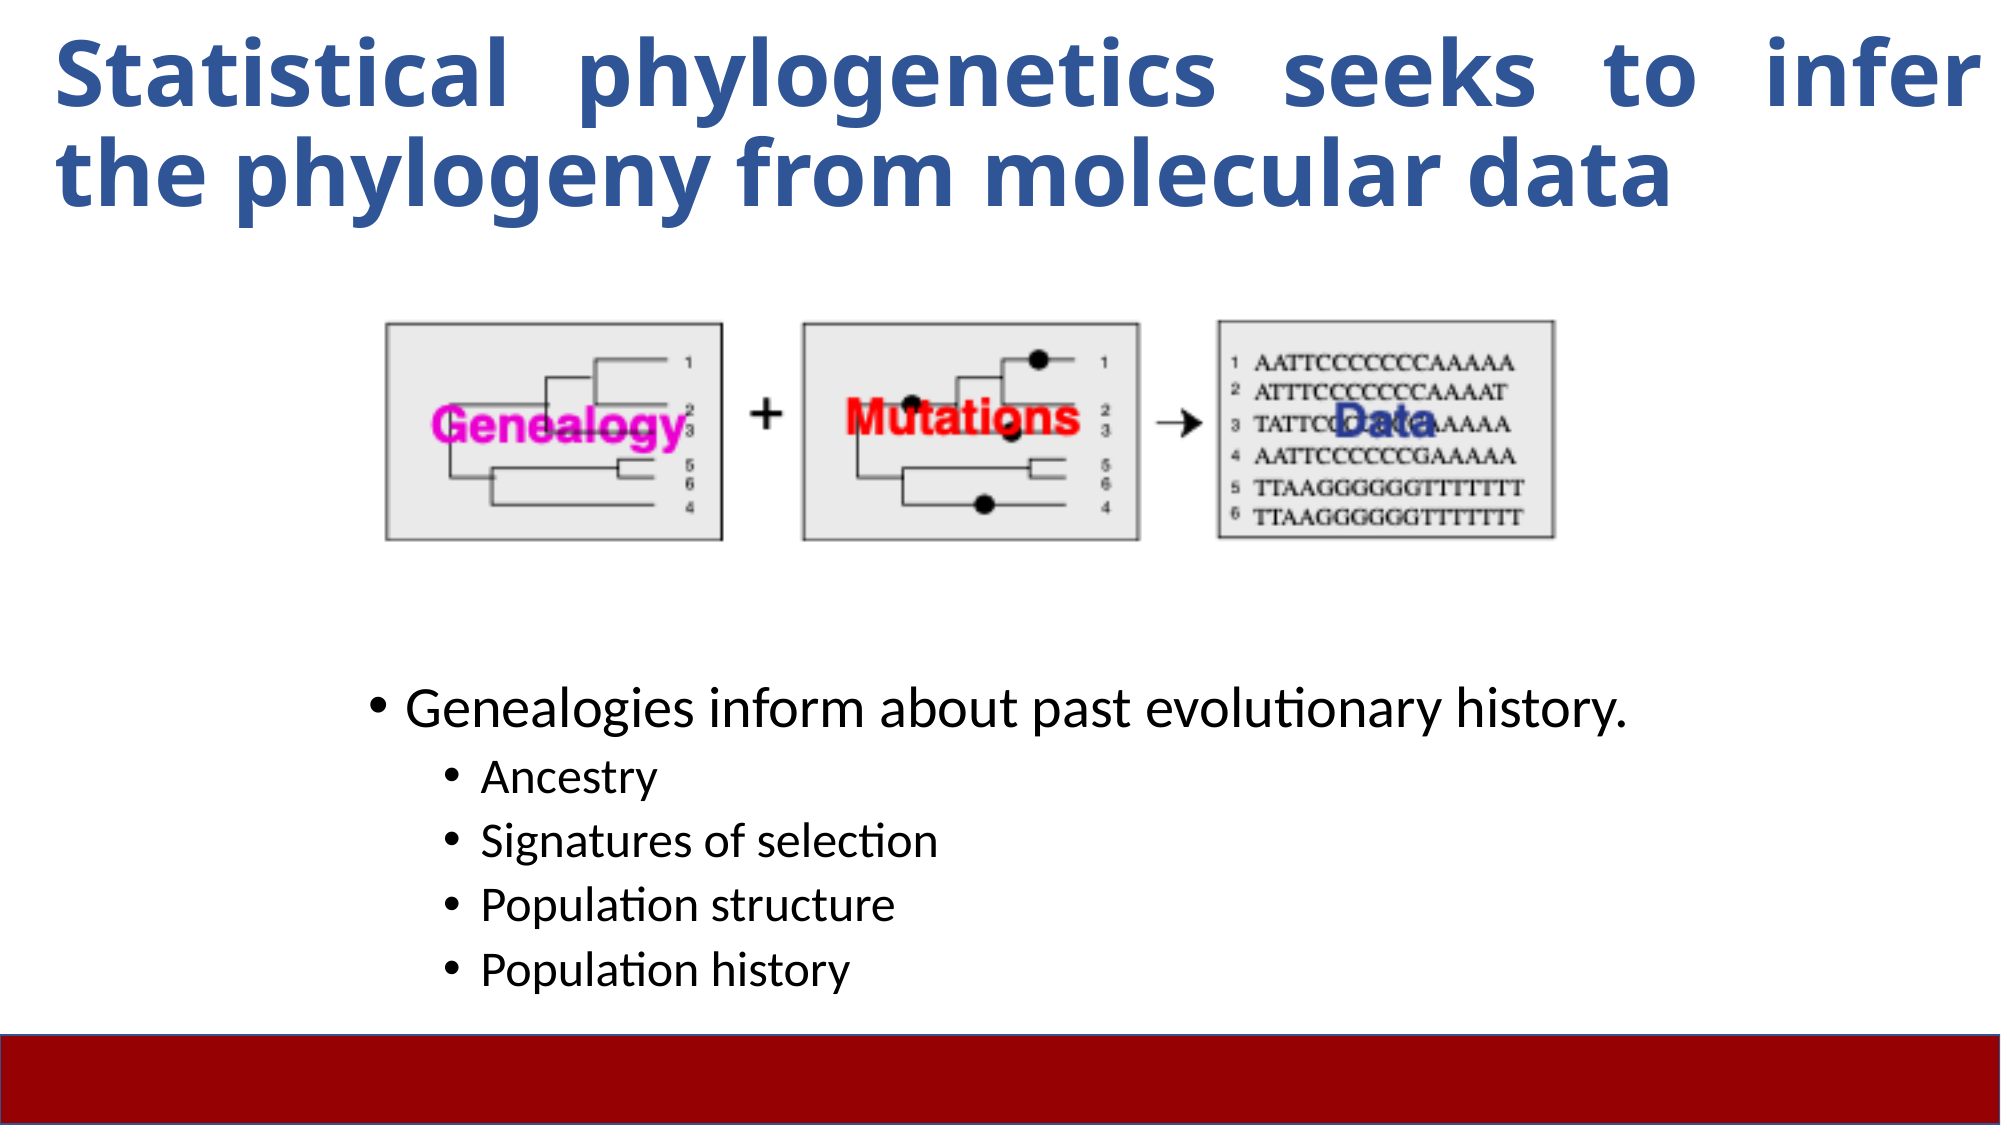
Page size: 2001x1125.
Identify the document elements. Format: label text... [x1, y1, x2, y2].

list Genealogies inform about past evolutionary history. Ancestry Signatures of selection Population structure Population history [353, 588, 1647, 1125]
picture [282, 277, 1717, 588]
title Statistical phylogenetics seeks to infer the phylogeny from molecular data [39, 18, 2000, 236]
